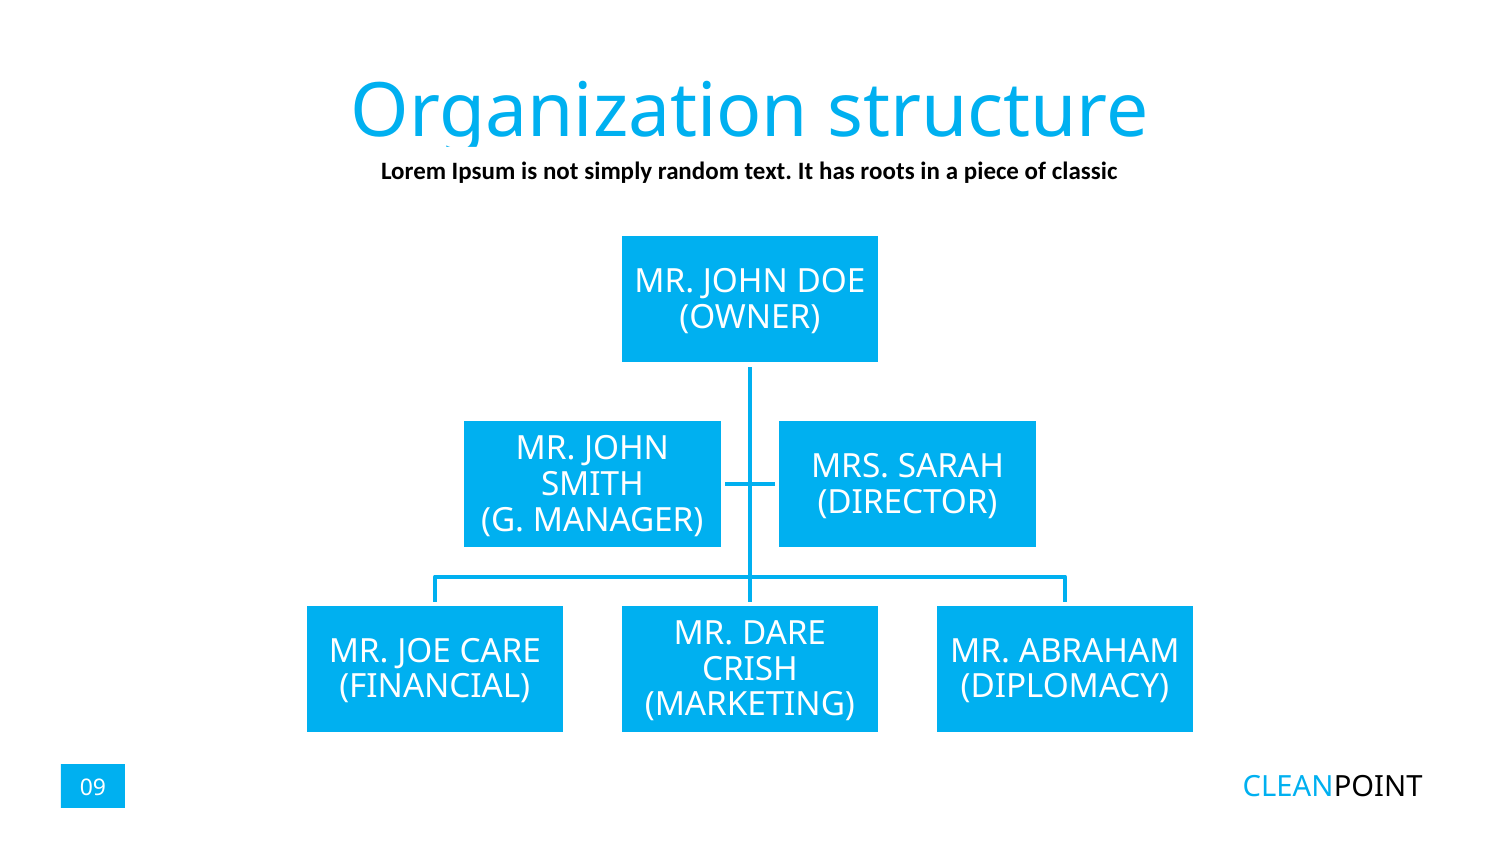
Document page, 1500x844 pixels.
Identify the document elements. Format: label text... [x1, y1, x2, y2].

text_box Lorem Ipsum is not simply random text. It has roots in a piece of classic [149, 146, 1350, 192]
text_box CLEANPOINT [149, 746, 1438, 810]
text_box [149, 234, 1351, 735]
title Organization structure [300, 96, 1200, 146]
text_box 09 [59, 762, 127, 810]
